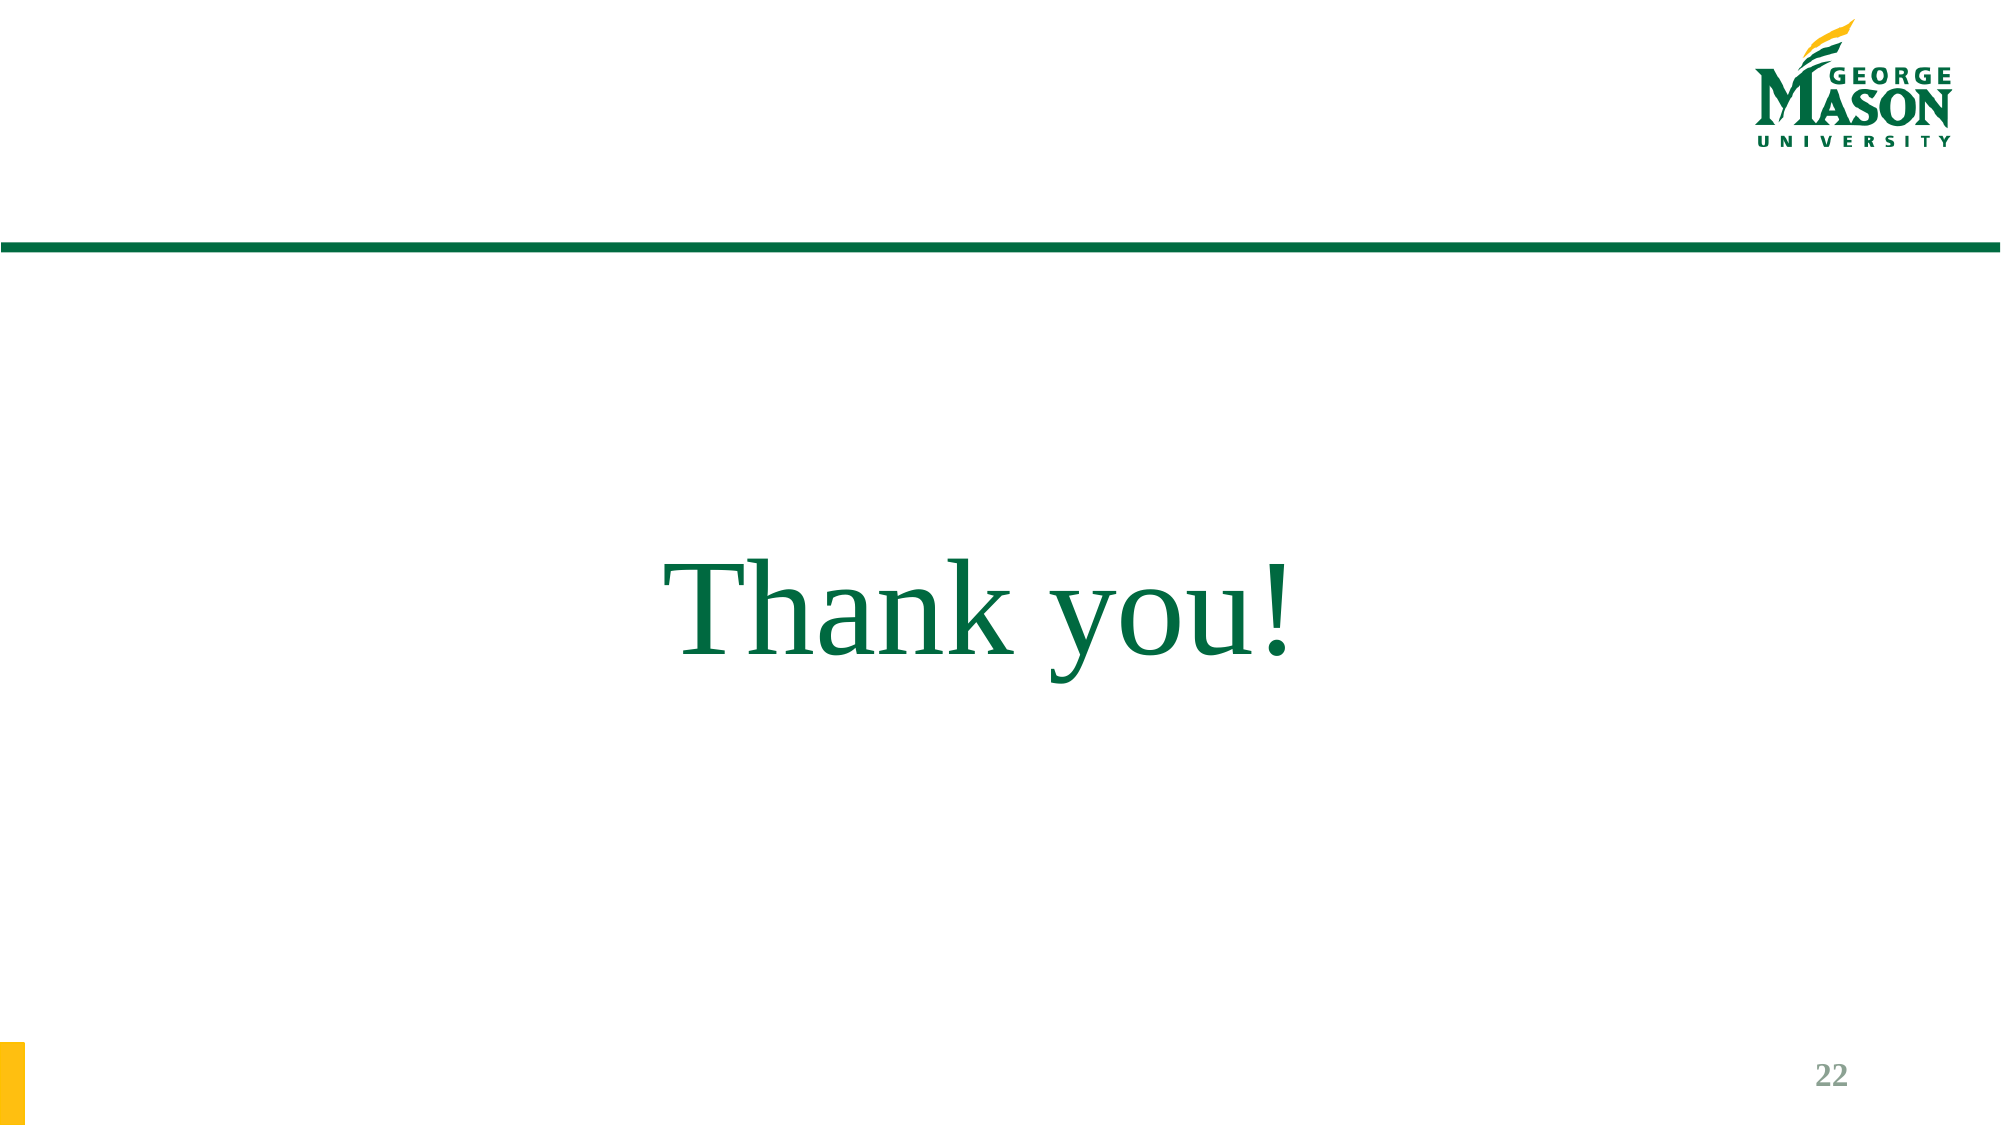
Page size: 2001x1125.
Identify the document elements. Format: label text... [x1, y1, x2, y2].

title Thank you! [648, 525, 1535, 694]
slide_number 22 [1413, 1042, 1864, 1103]
picture [1755, 19, 1953, 147]
